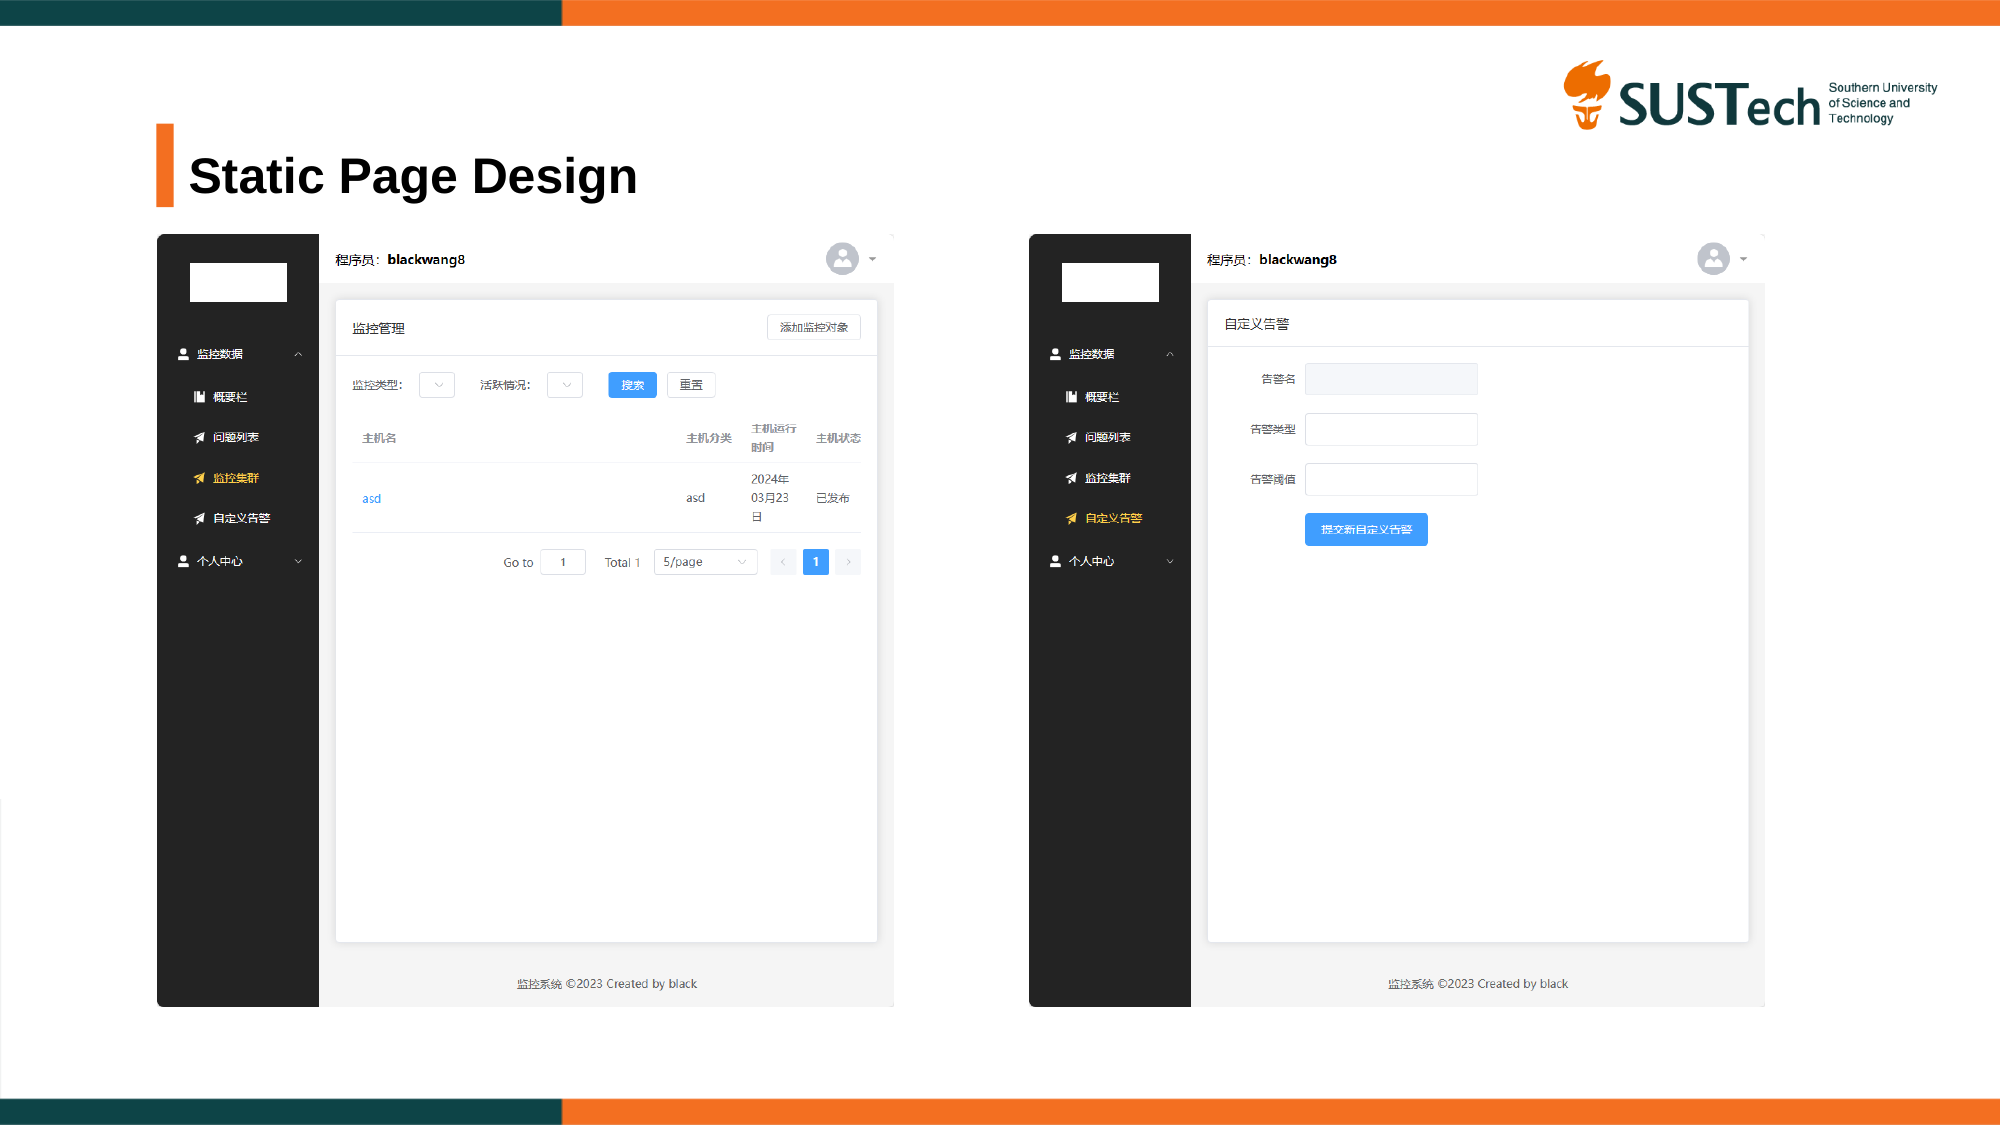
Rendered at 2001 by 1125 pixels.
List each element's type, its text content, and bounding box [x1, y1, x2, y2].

picture [1553, 51, 1941, 147]
picture [0, 0, 2000, 26]
text_box [156, 123, 174, 208]
picture [0, 234, 2000, 1125]
title Static Page Design [180, 111, 1743, 235]
